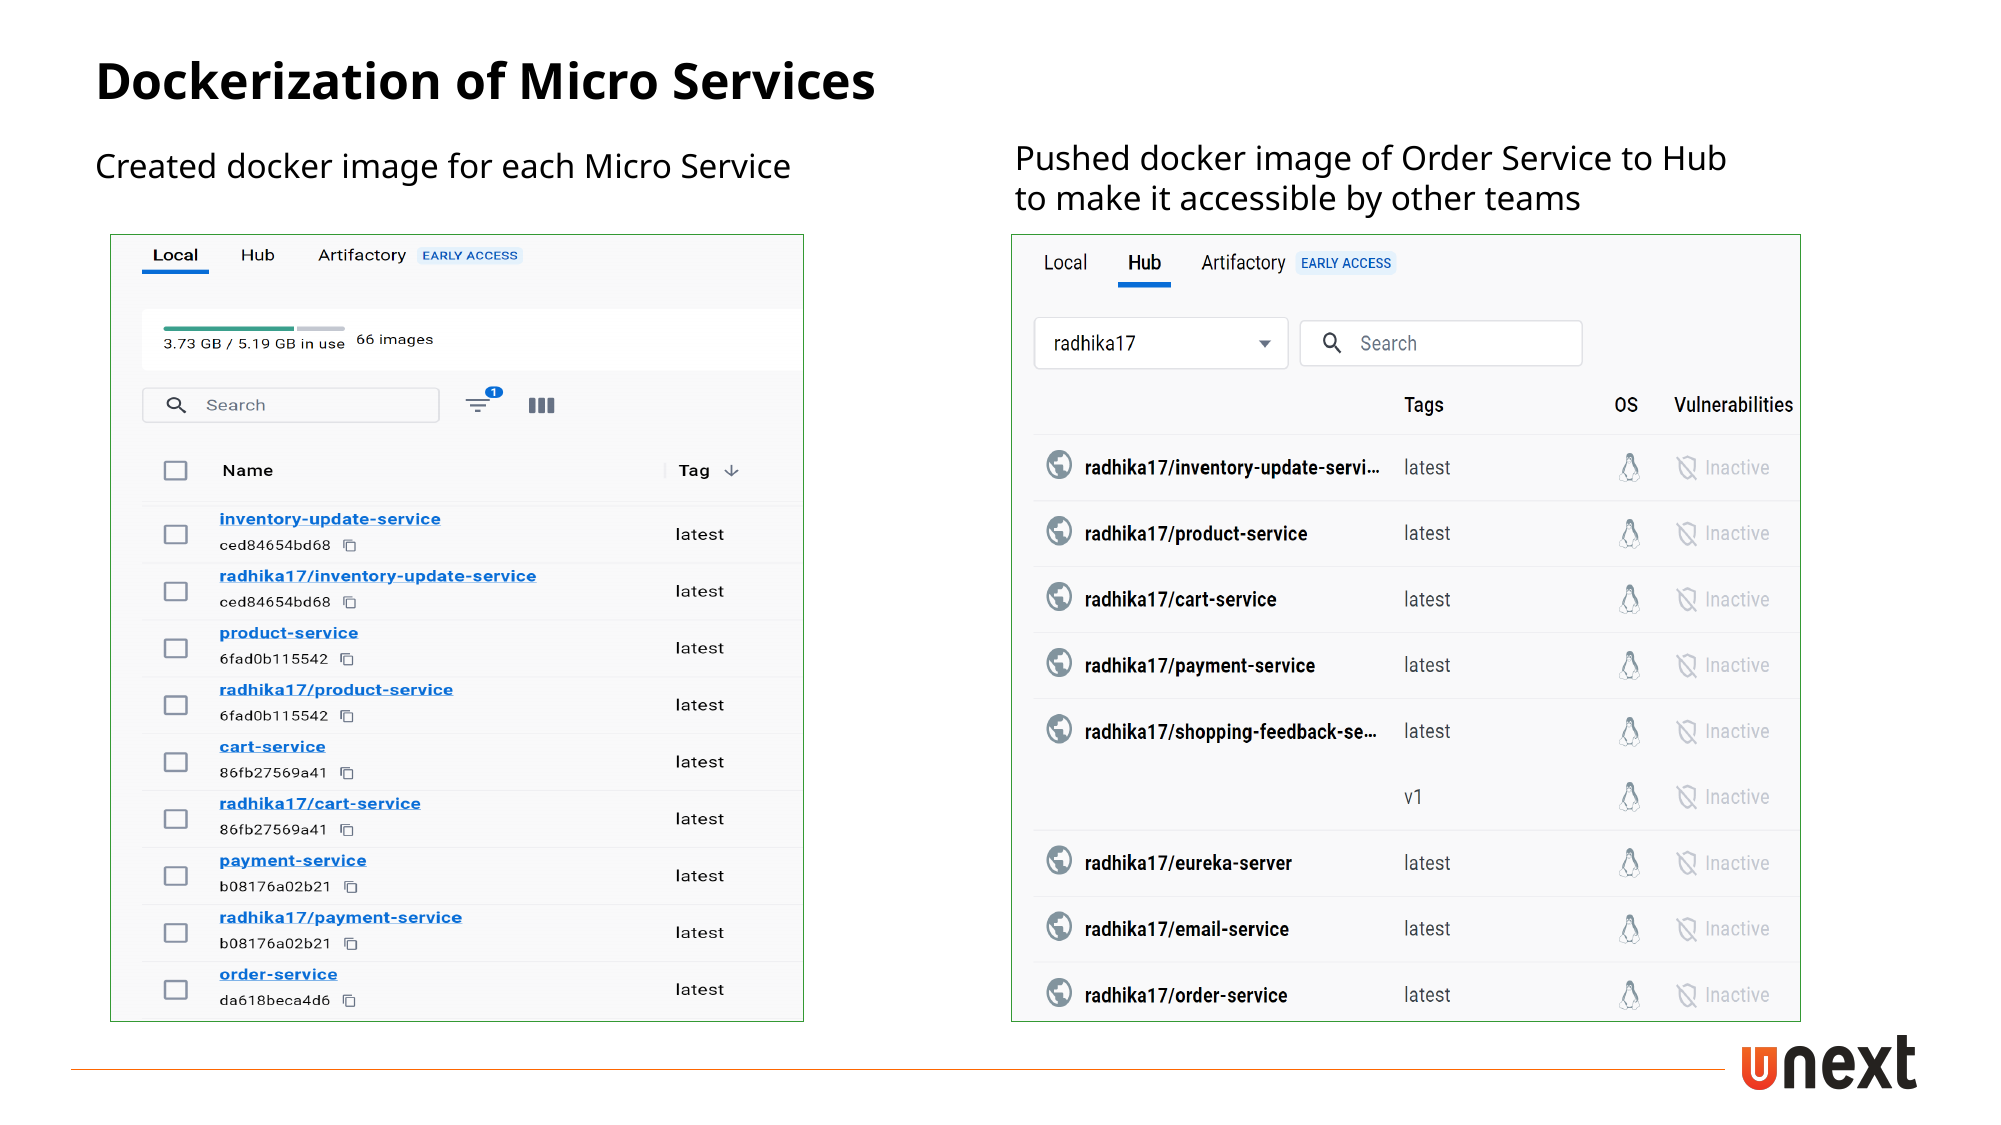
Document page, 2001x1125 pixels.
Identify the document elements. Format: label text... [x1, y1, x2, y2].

text_box Pushed docker image of Order Service to Hub to make it accessible by other teams [999, 129, 2000, 225]
text_box Created docker image for each Micro Service [80, 138, 999, 193]
picture [1011, 234, 1801, 1022]
text_box Dockerization of Micro Services [80, 42, 1244, 118]
picture [1742, 1035, 1917, 1090]
picture [110, 234, 805, 1022]
